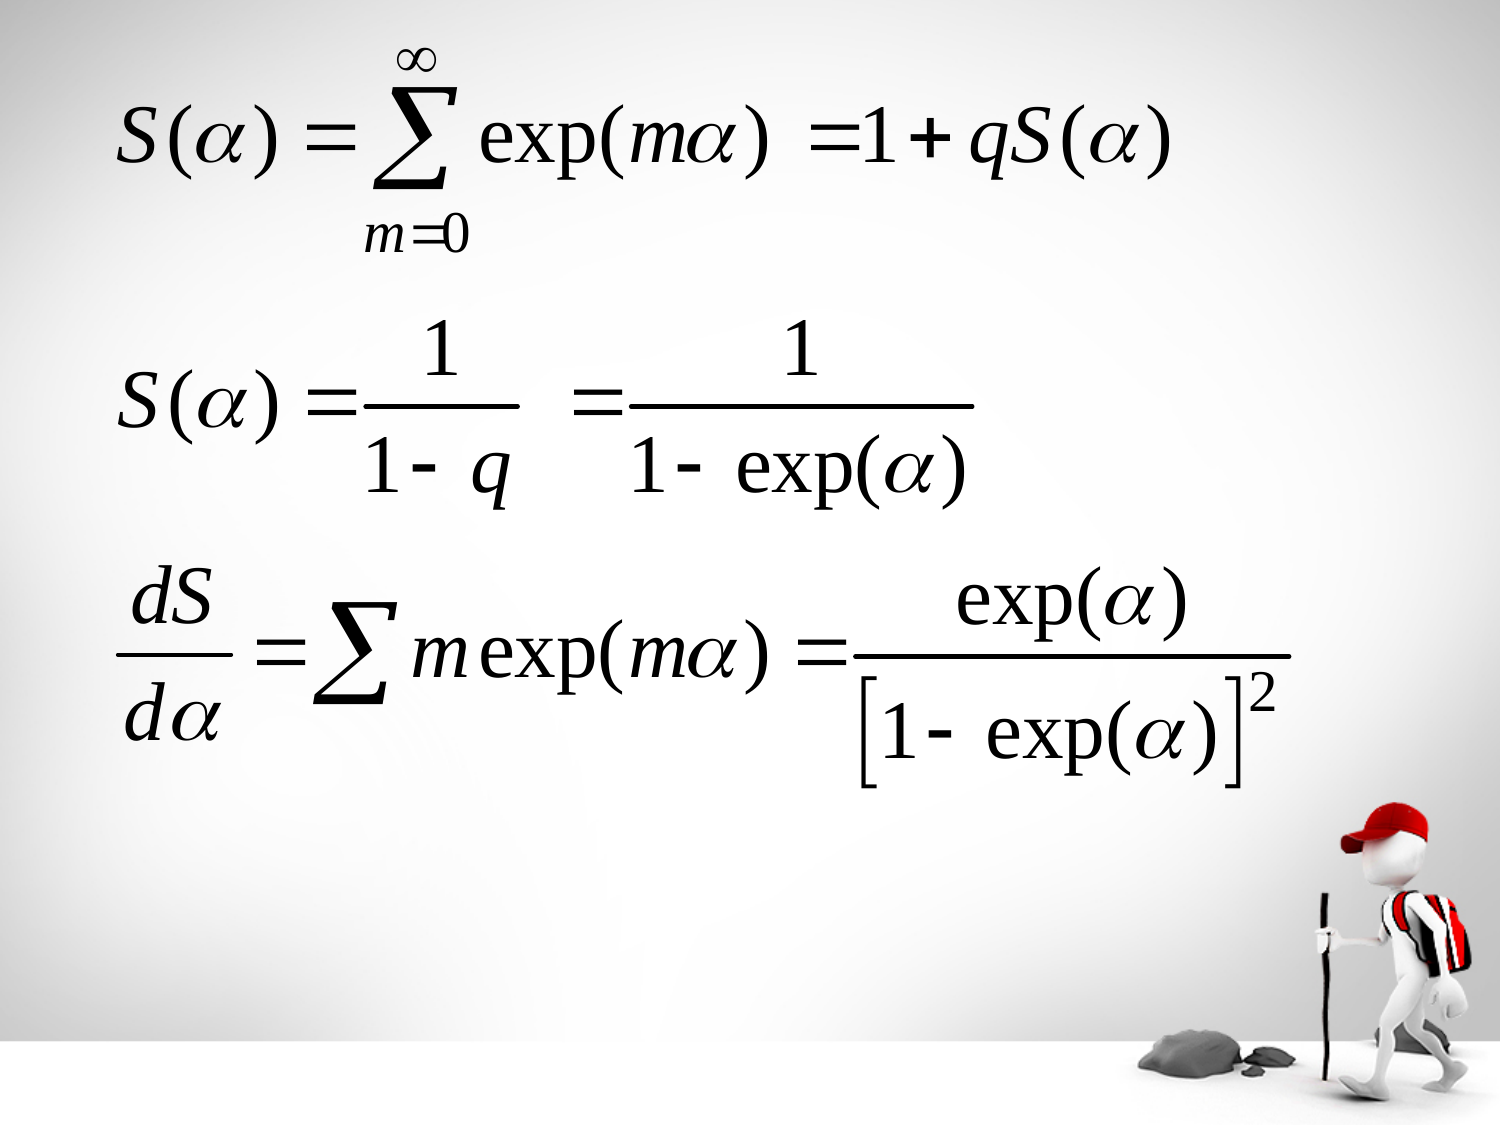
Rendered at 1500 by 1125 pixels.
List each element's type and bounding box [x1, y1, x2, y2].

text_box [799, 97, 1176, 186]
text_box [113, 554, 237, 747]
text_box [786, 556, 1296, 795]
text_box [562, 306, 978, 515]
text_box [245, 599, 774, 713]
picture [0, 0, 1500, 1125]
text_box [112, 24, 774, 259]
text_box [113, 306, 523, 515]
